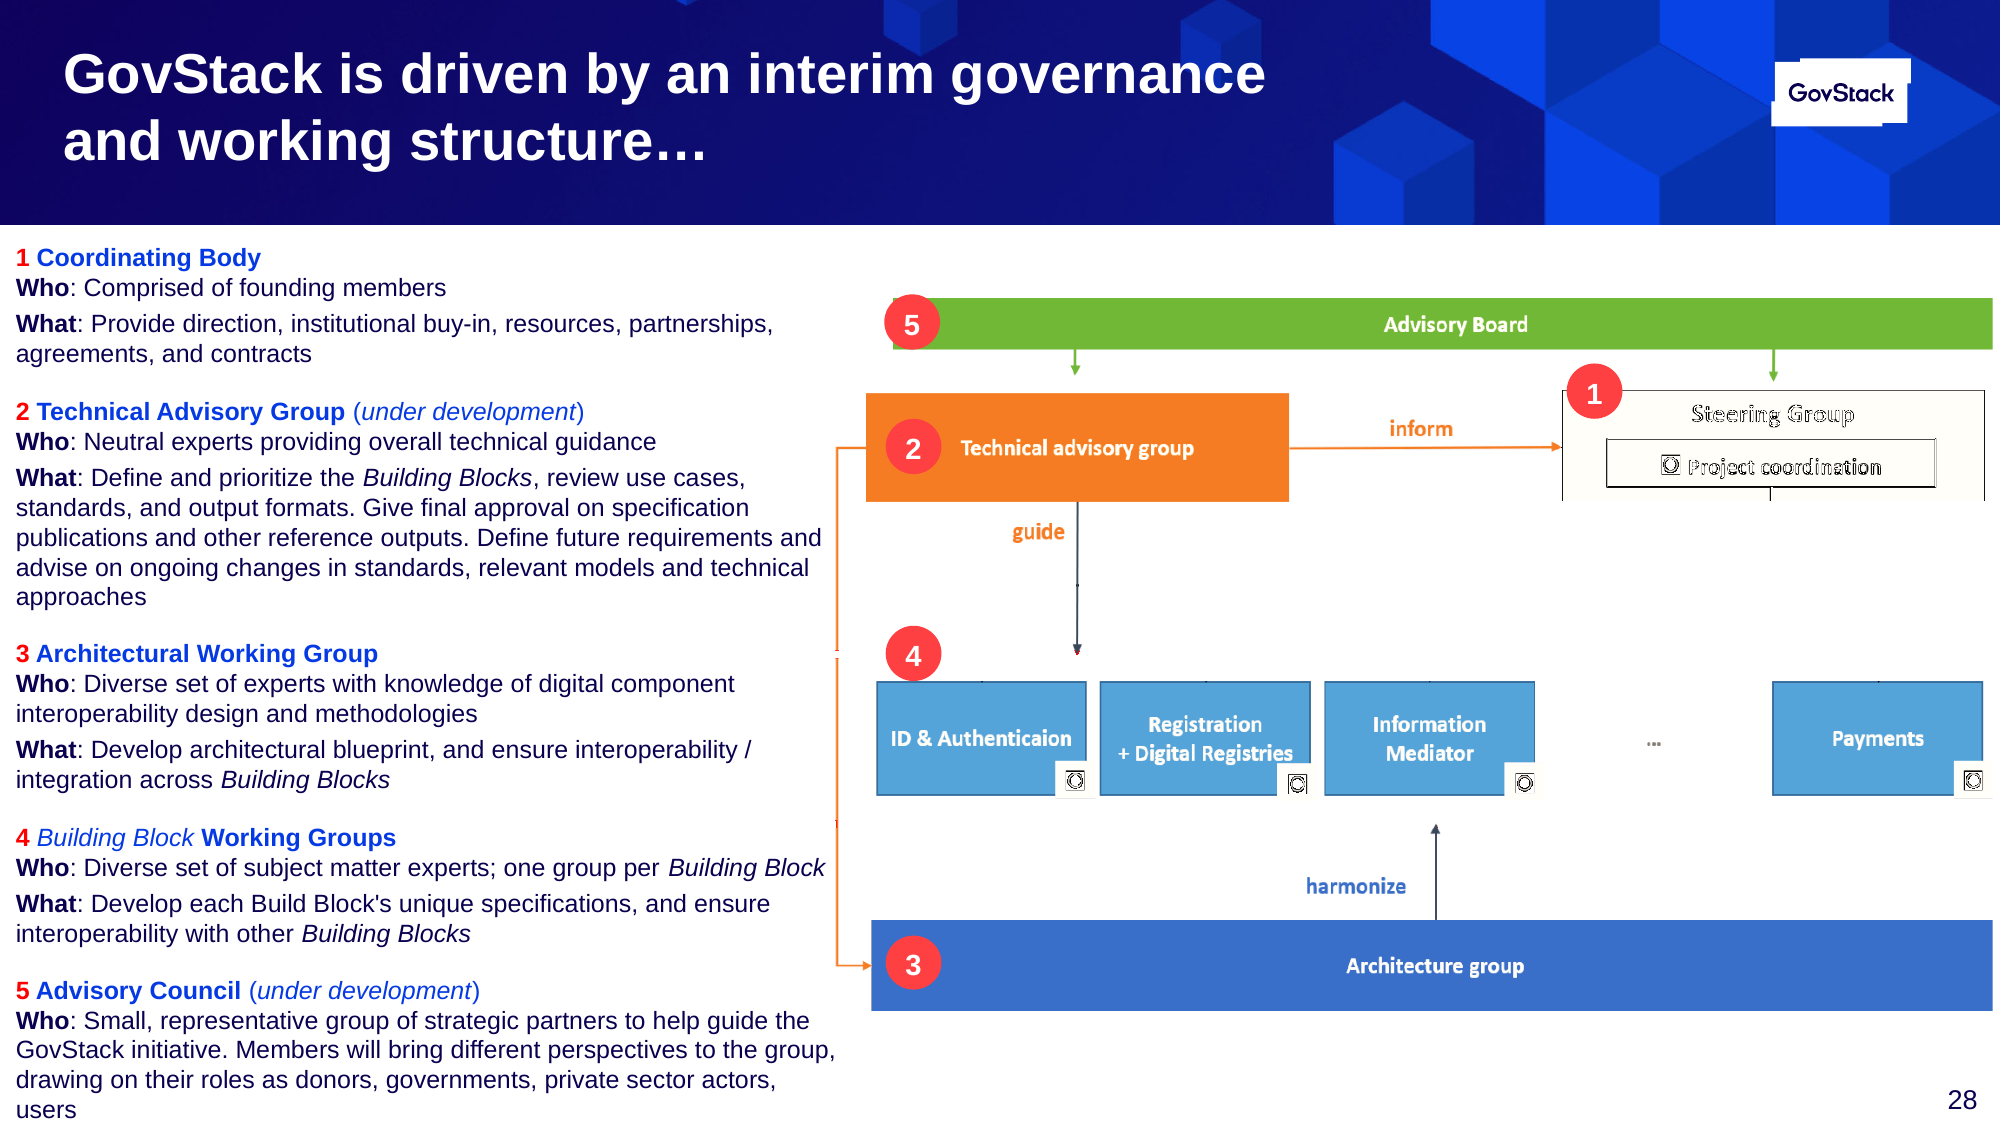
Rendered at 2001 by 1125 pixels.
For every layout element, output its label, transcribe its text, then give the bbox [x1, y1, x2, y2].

title GovStack is driven by an interim governance and working structure… [63, 36, 1339, 119]
slide_number 28 [1864, 1077, 1978, 1115]
text_box 1 Coordinating Body Who: Comprised of founding members What: Provide direction, institutional buy-in, resources, partnerships, agreements, and contracts 2 Technical Advisory Group (under development) Who: Neutral experts providing overall technical guidance What: Define and prioritize the Building Blocks, review use cases, standards, and output formats. Give final approval on specification publications and other reference outputs. Define future requirements and advise on ongoing changes in standards, relevant models and technical approaches 3 Architectural Working Group Who: Diverse set of experts with knowledge of digital component interoperability design and methodologies What: Develop architectural blueprint, and ensure interoperability / integration across Building Blocks 4 Building Block Working Groups Who: Diverse set of subject matter experts; one group per Building Block What: Develop each Build Block's unique specifications, and ensure interoperability with other Building Blocks 5 Advisory Council (under development) Who: Small, representative group of strategic partners to help guide the GovStack initiative. Members will bring different perspectives to the group, drawing on their roles as donors, governments, private sector actors, users [15, 241, 847, 1124]
picture [816, 298, 1993, 1011]
picture [0, 0, 2000, 225]
